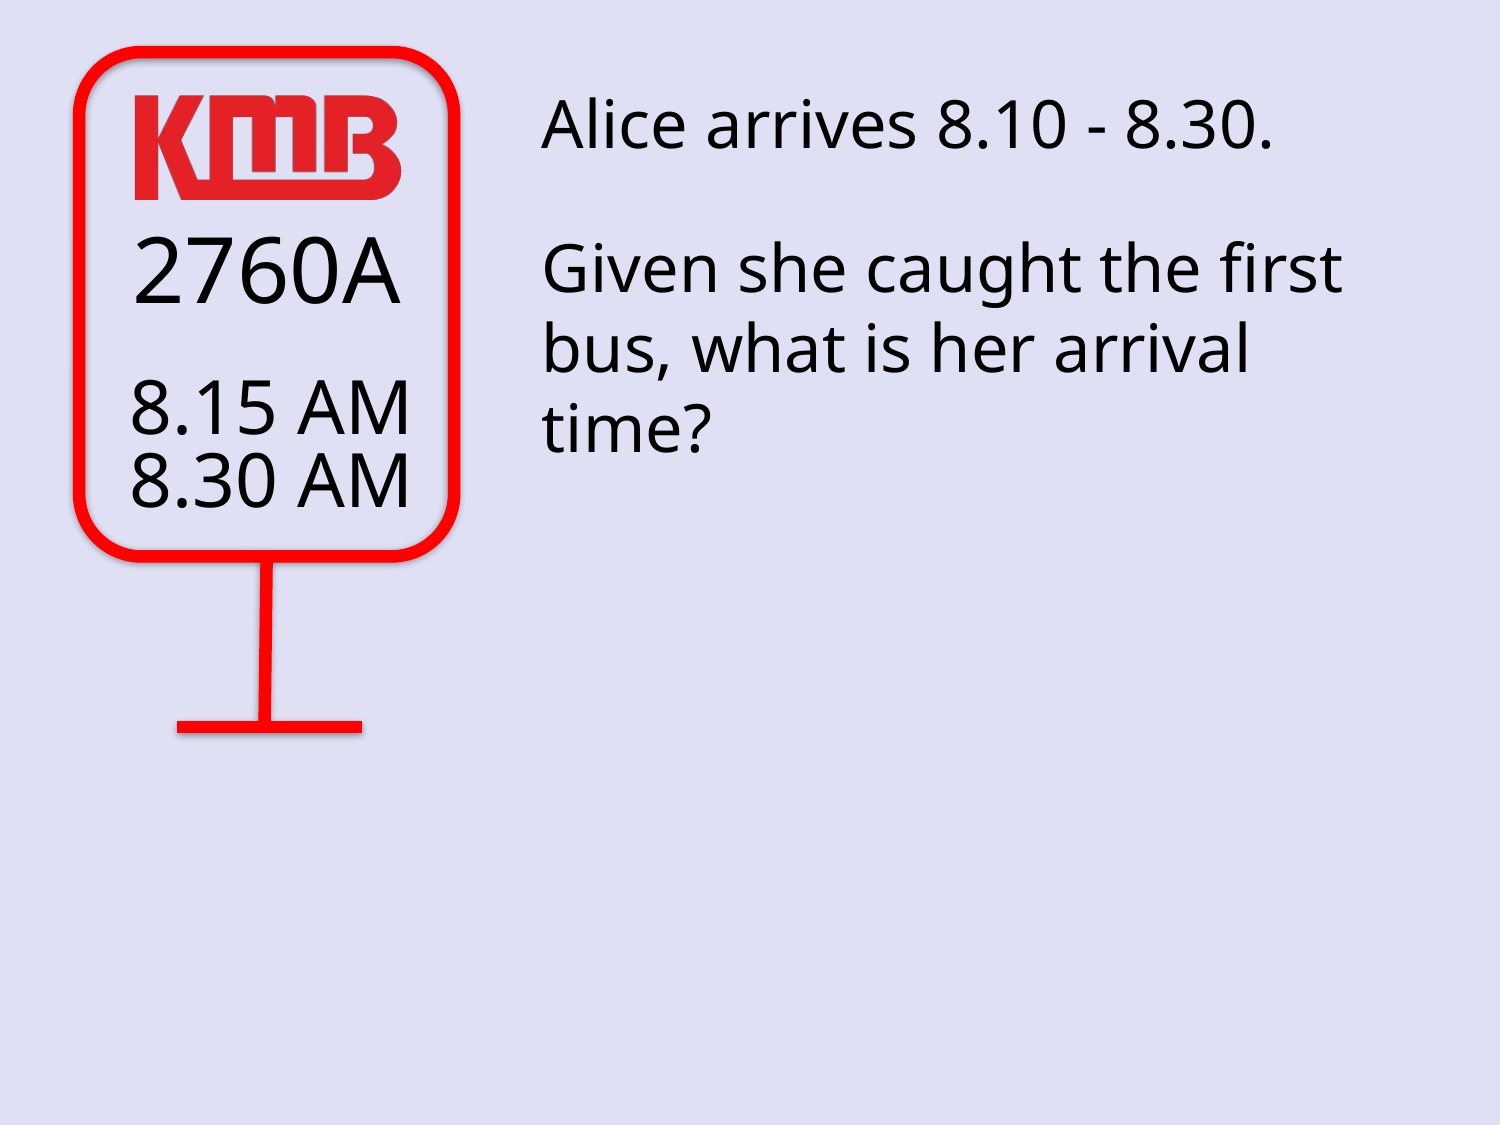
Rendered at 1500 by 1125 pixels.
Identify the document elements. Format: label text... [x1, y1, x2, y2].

text_box Given she caught the first bus, what is her arrival time? [527, 218, 1411, 474]
text_box [77, 49, 457, 559]
text_box Alice arrives 8.10 - 8.30. [527, 74, 1455, 170]
picture [112, 95, 426, 201]
